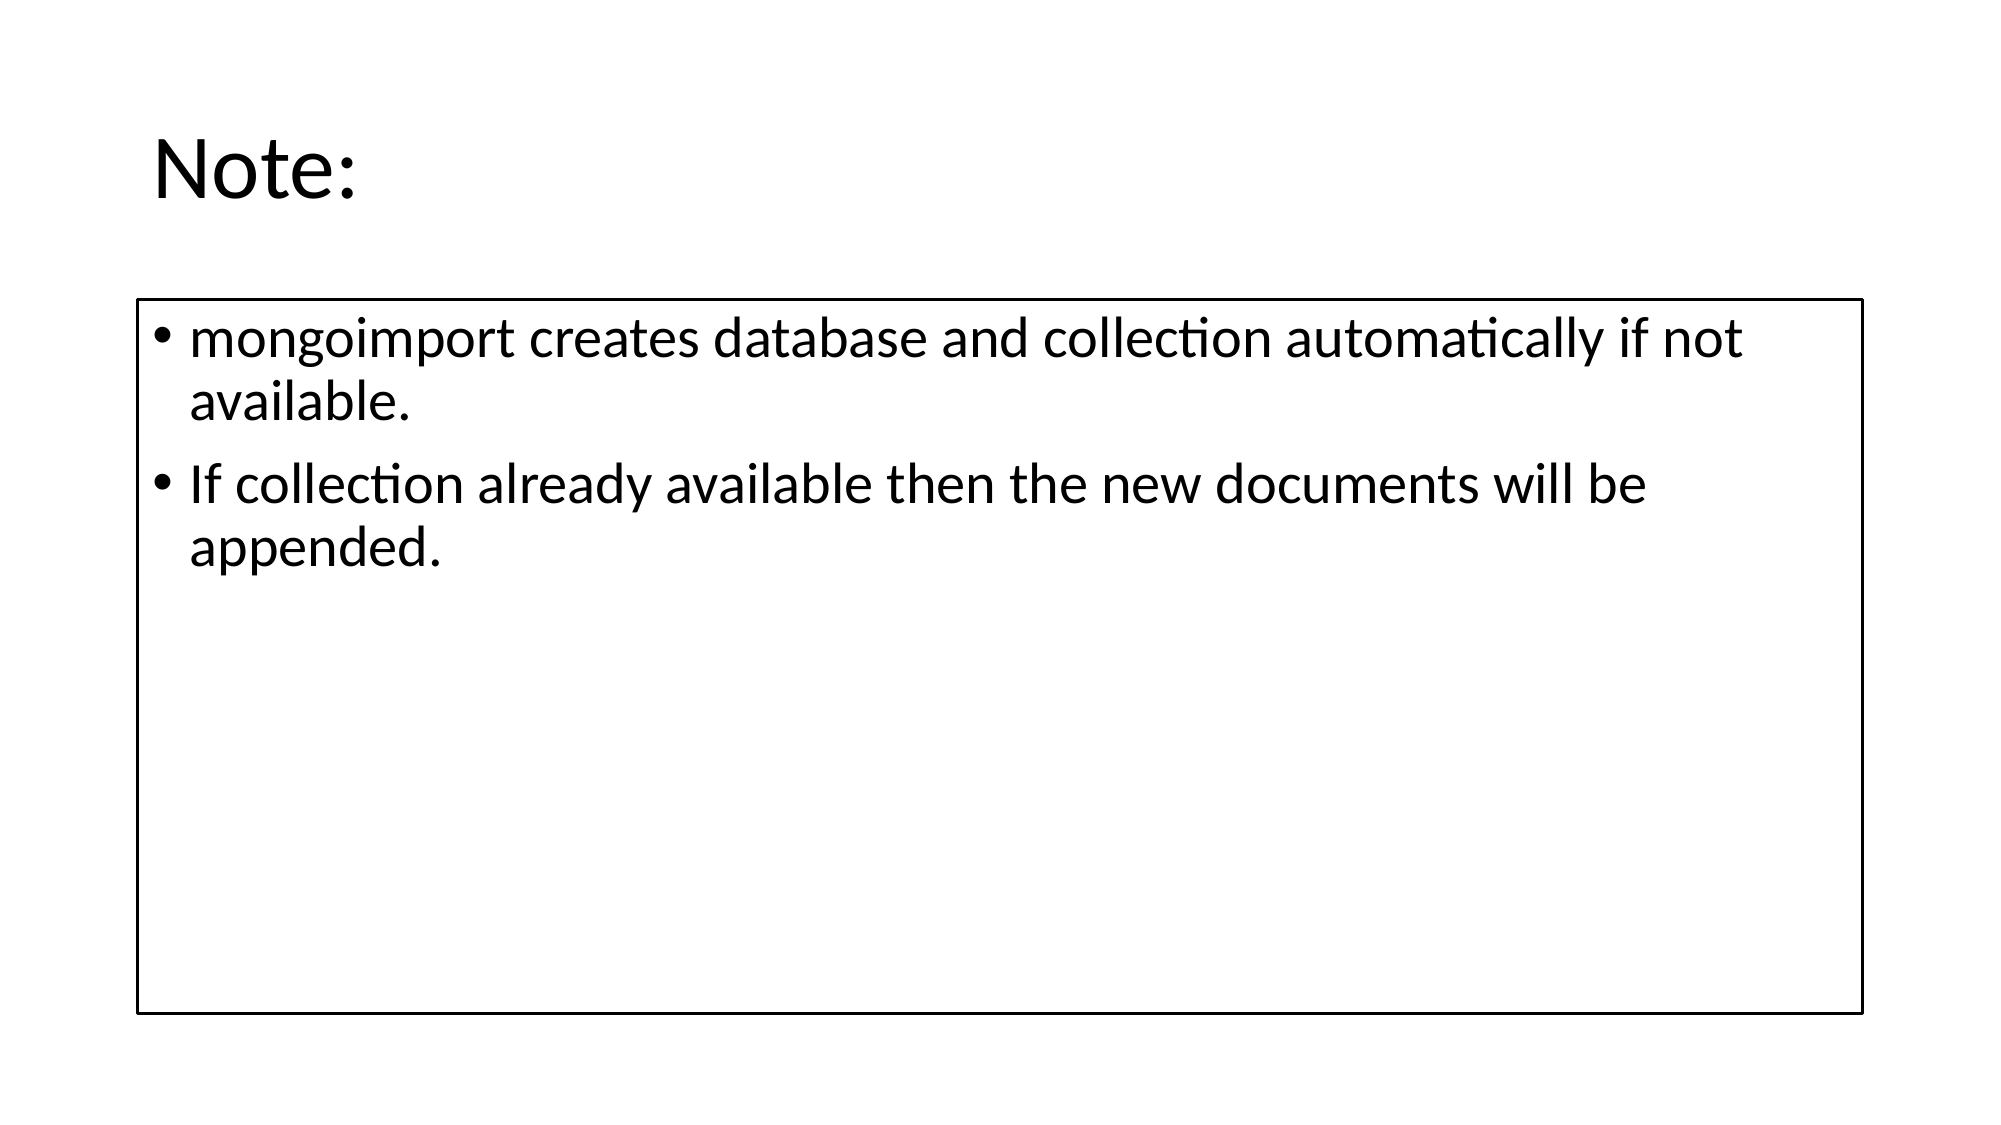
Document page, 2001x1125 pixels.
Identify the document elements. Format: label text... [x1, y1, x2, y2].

title Note: [137, 59, 1863, 278]
list mongoimport creates database and collection automatically if not available. If collection already available then the new documents will be appended. [137, 299, 1863, 1014]
